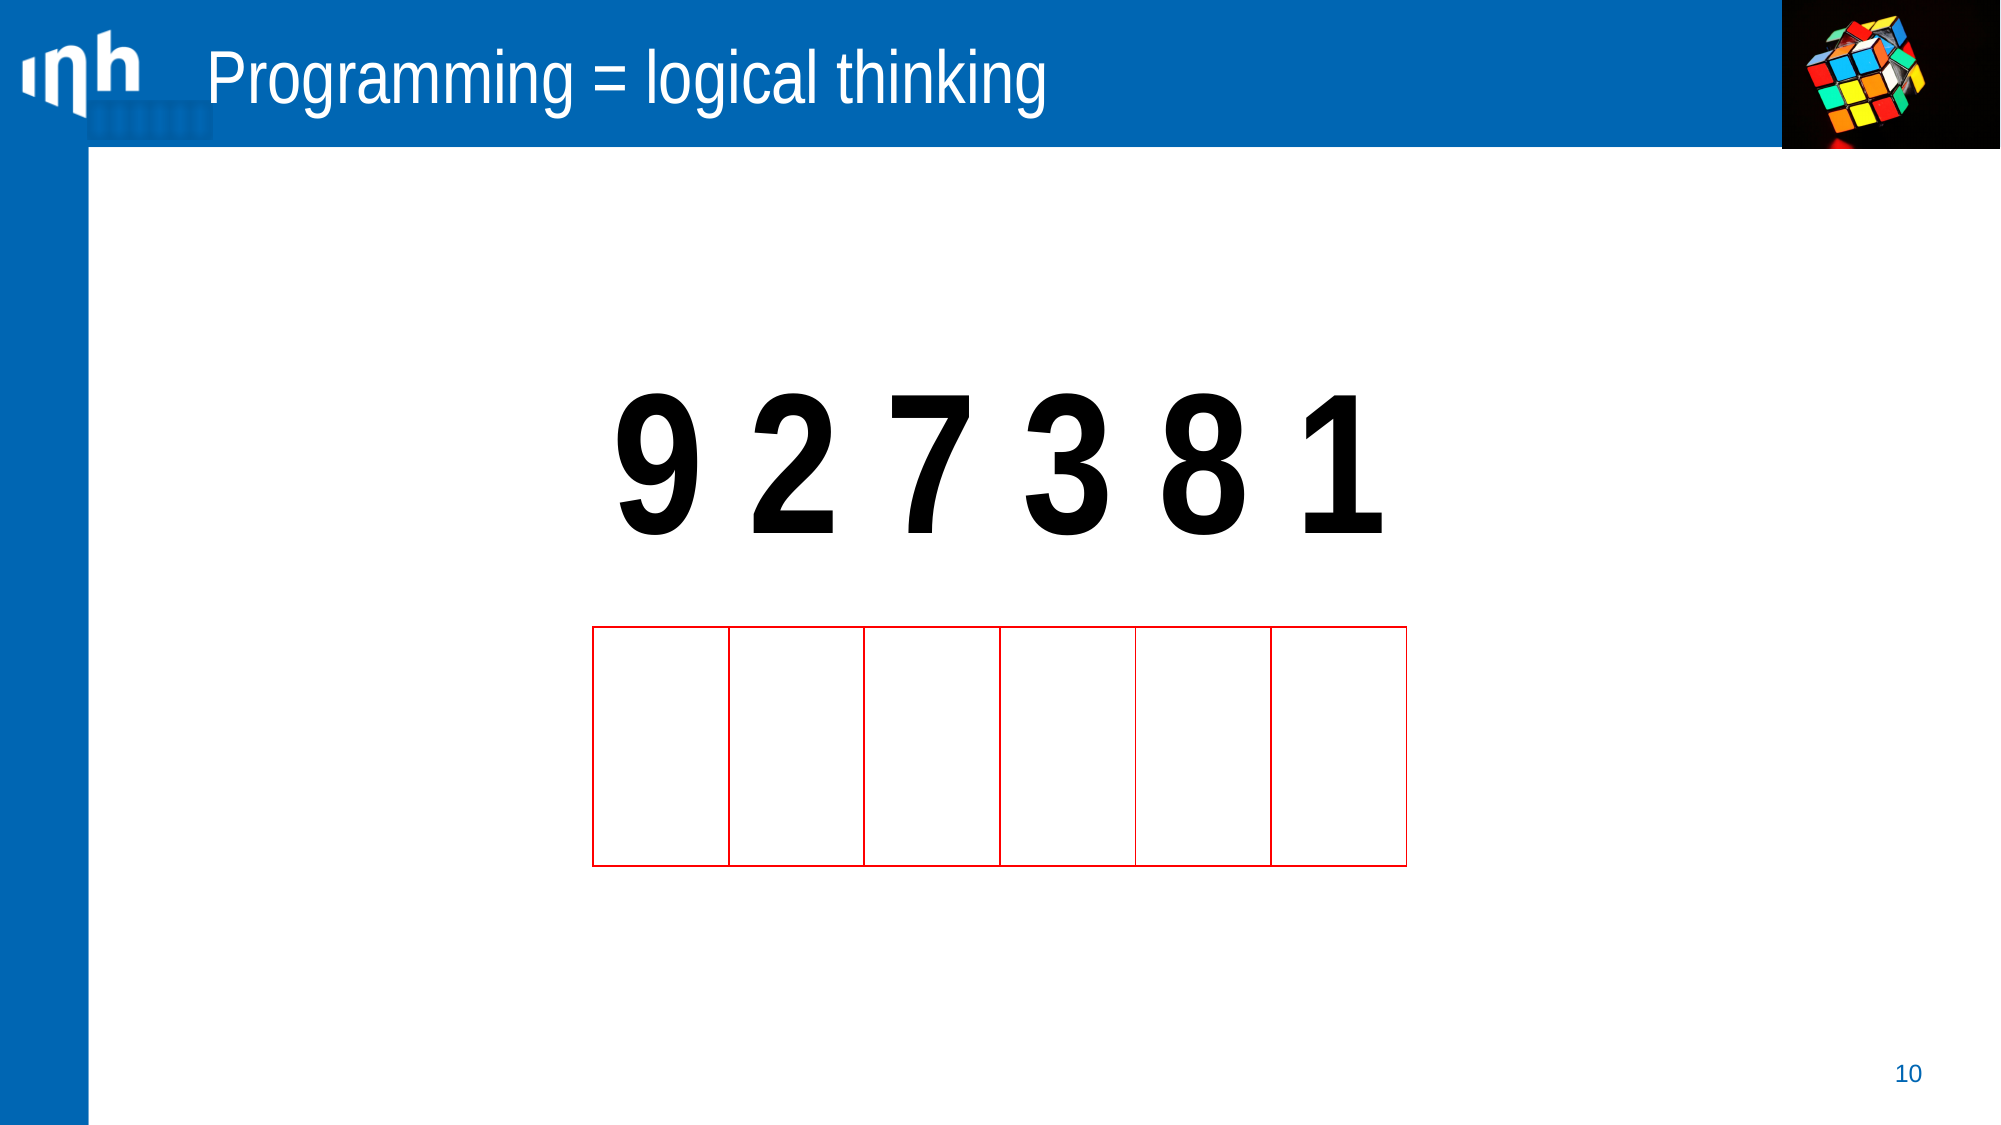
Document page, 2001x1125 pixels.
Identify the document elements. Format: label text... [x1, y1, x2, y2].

table_header [1136, 628, 1270, 865]
picture [0, 0, 2001, 1125]
text_box Programming = logical thinking [191, 21, 1691, 128]
table_header [594, 628, 728, 865]
table_header [865, 628, 999, 865]
text_box 9 2 7 3 8 1 [597, 326, 1402, 582]
table_header [1272, 628, 1406, 865]
table_header [730, 628, 863, 865]
text_box 10 [1782, 1042, 1938, 1103]
table_header [1001, 628, 1135, 865]
